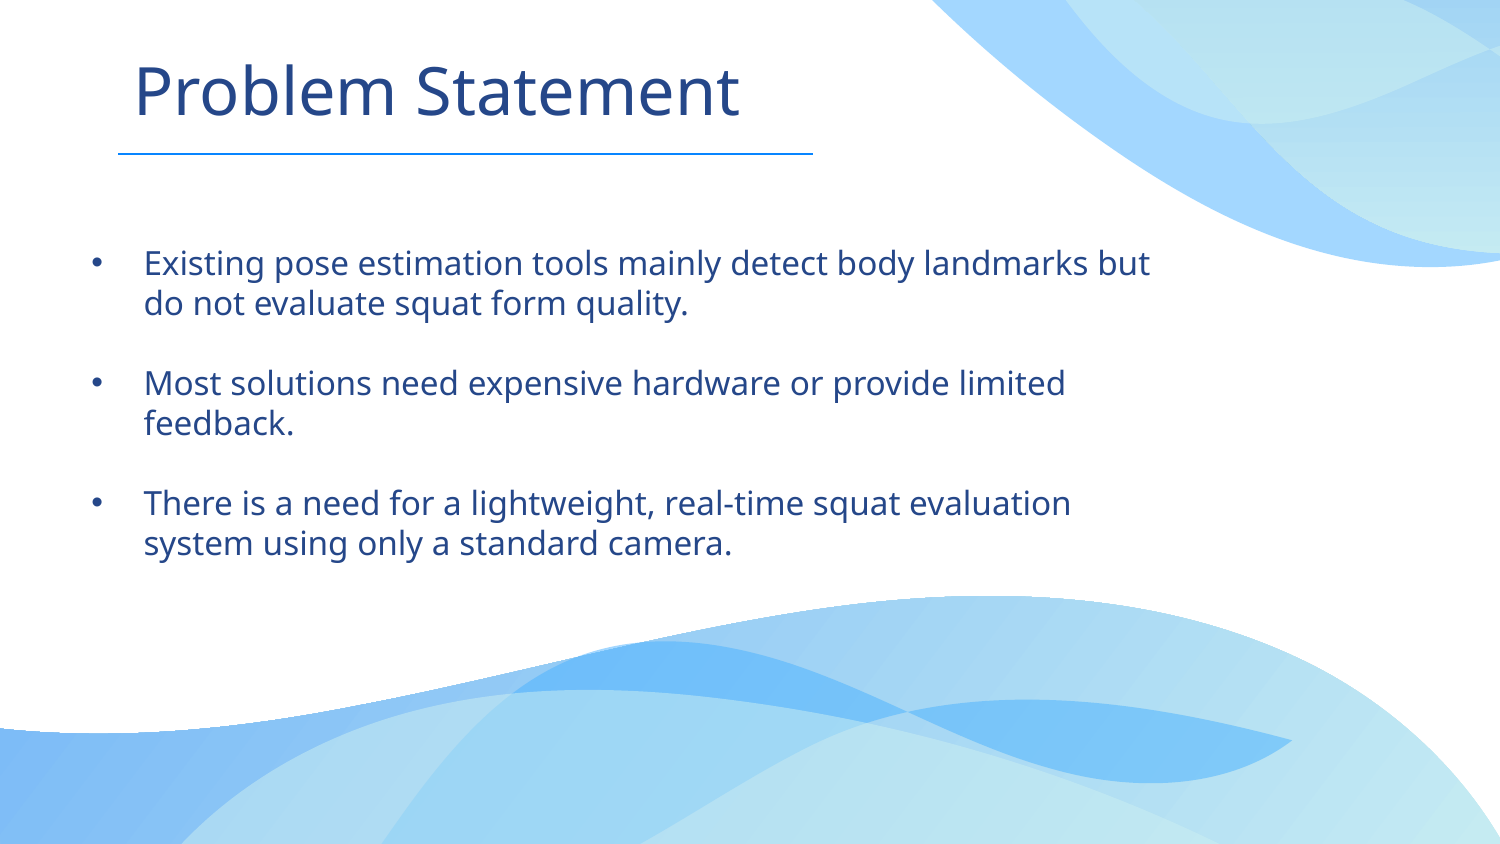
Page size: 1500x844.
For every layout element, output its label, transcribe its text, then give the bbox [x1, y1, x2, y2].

title Problem Statement [118, 33, 906, 144]
subtitle Existing pose estimation tools mainly detect body landmarks but do not evaluate squat form quality. Most solutions need expensive hardware or provide limited feedback. There is a need for a lightweight, real-time squat evaluation system using only a standard camera. [53, 221, 1183, 623]
